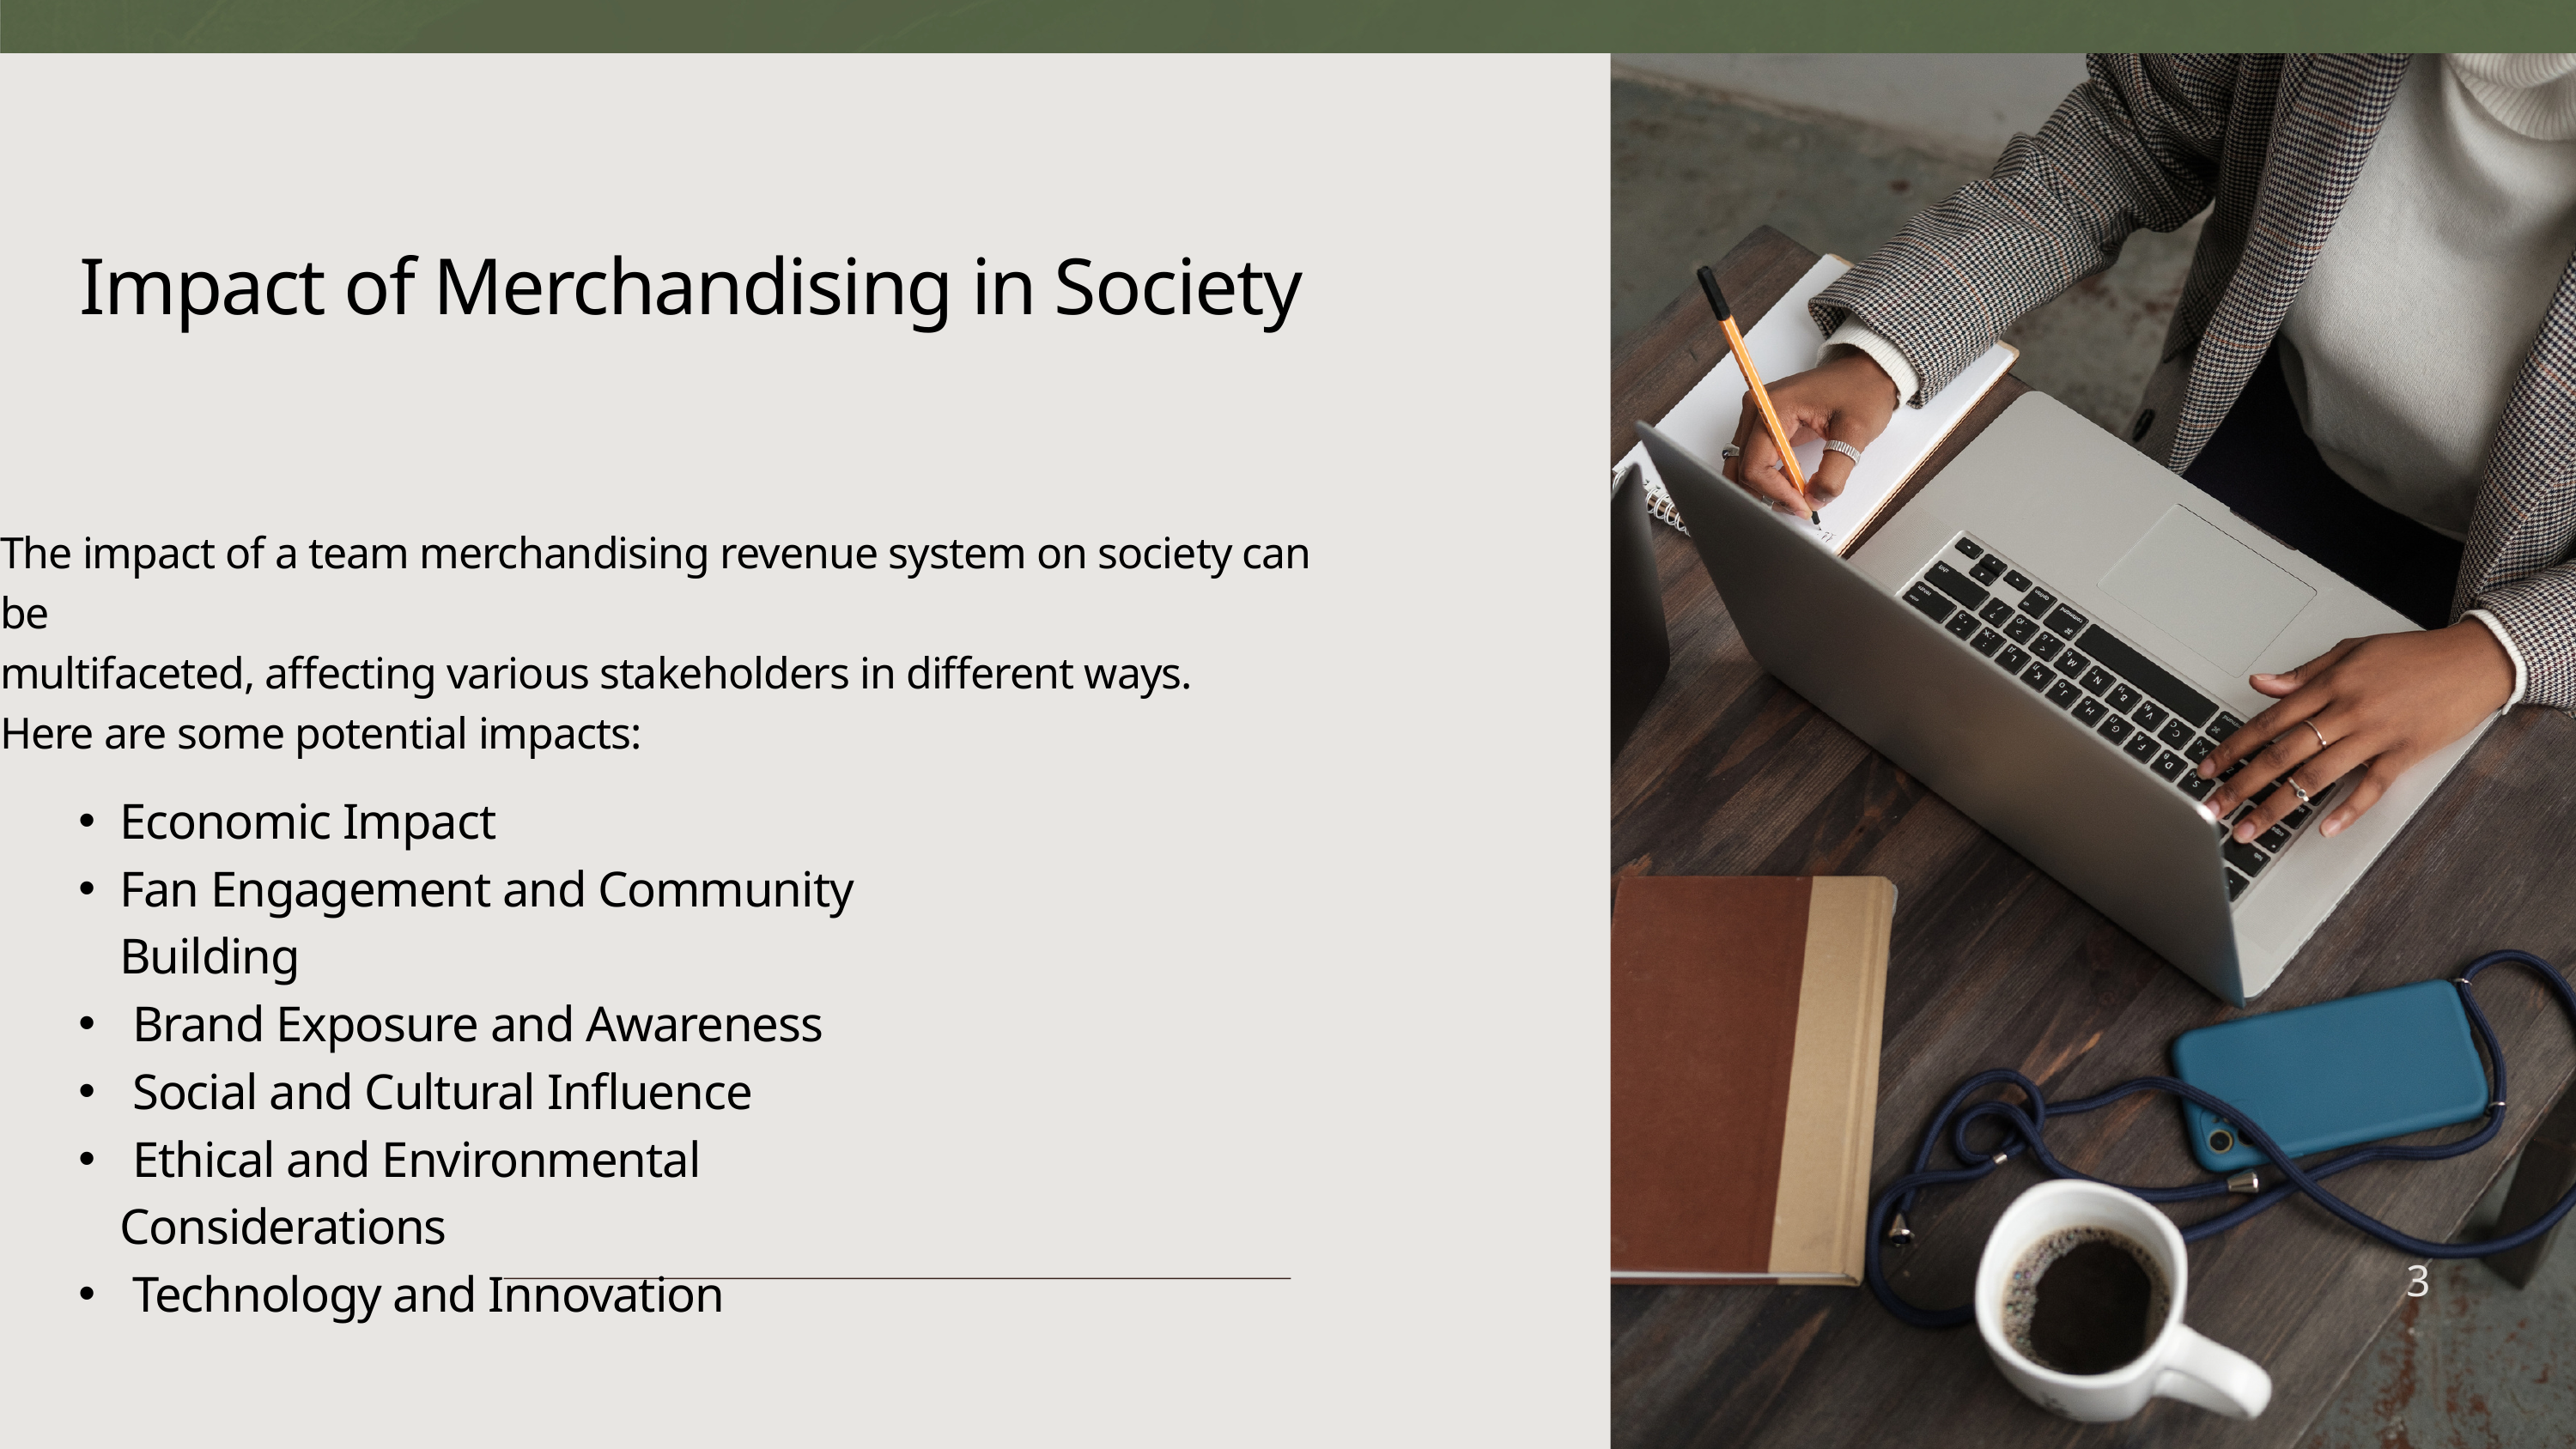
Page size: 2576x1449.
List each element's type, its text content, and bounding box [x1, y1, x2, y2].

text_box Impact of Merchandising in Society [76, 221, 1306, 330]
text_box Economic Impact Fan Engagement and Community Building Brand Exposure and Awareness Social and Cultural Influence Ethical and Environmental Considerations Technology and Innovation [37, 781, 1006, 1322]
text_box 3 [2136, 1245, 2432, 1306]
text_box [1610, 53, 2576, 1449]
text_box [0, 0, 2576, 53]
text_box The impact of a team merchandising revenue system on society can be multifaceted, affecting various stakeholders in different ways. Here are some potential impacts: [0, 517, 1360, 758]
